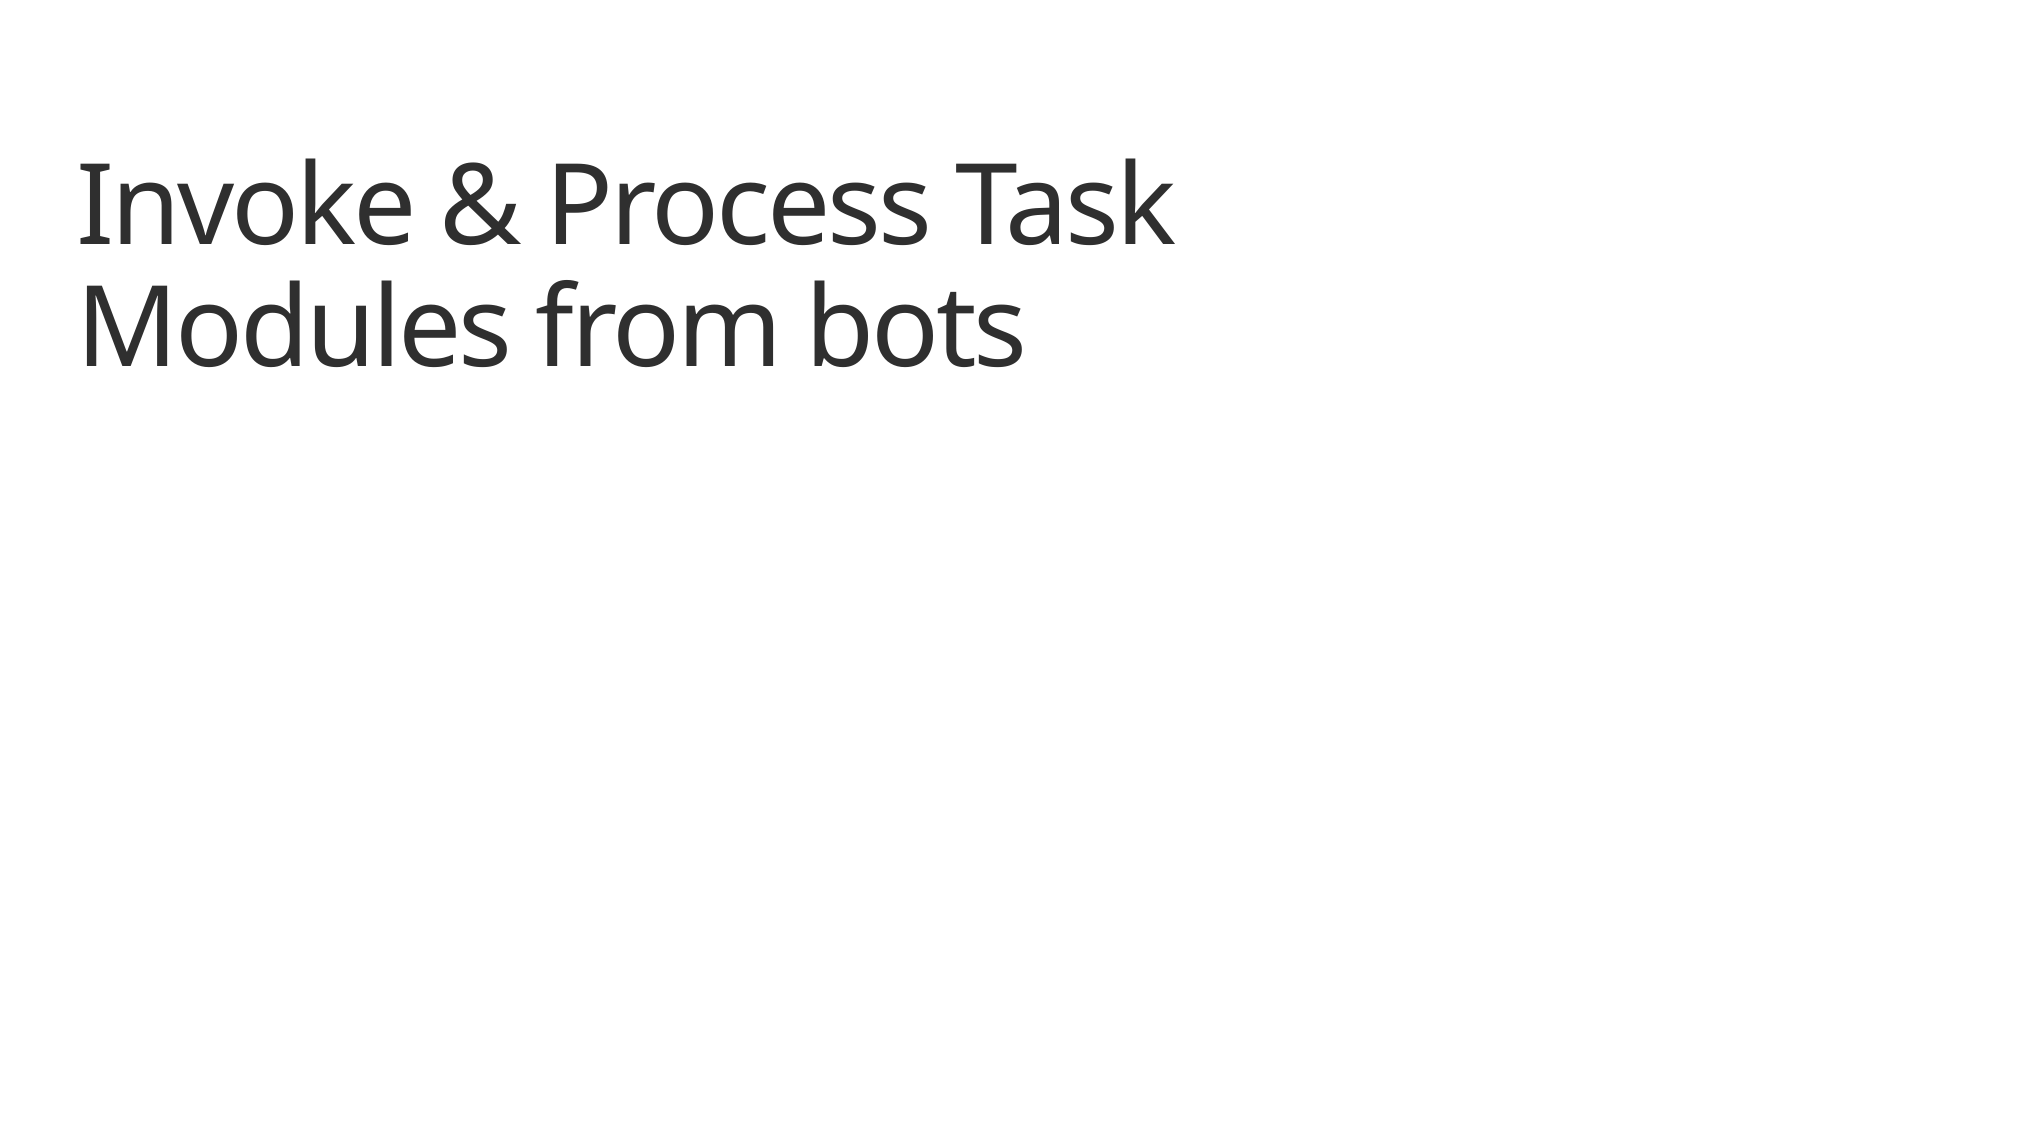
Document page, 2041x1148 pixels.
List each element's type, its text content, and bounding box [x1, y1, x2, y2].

title Invoke & Process Task Modules from bots [76, 147, 1324, 743]
